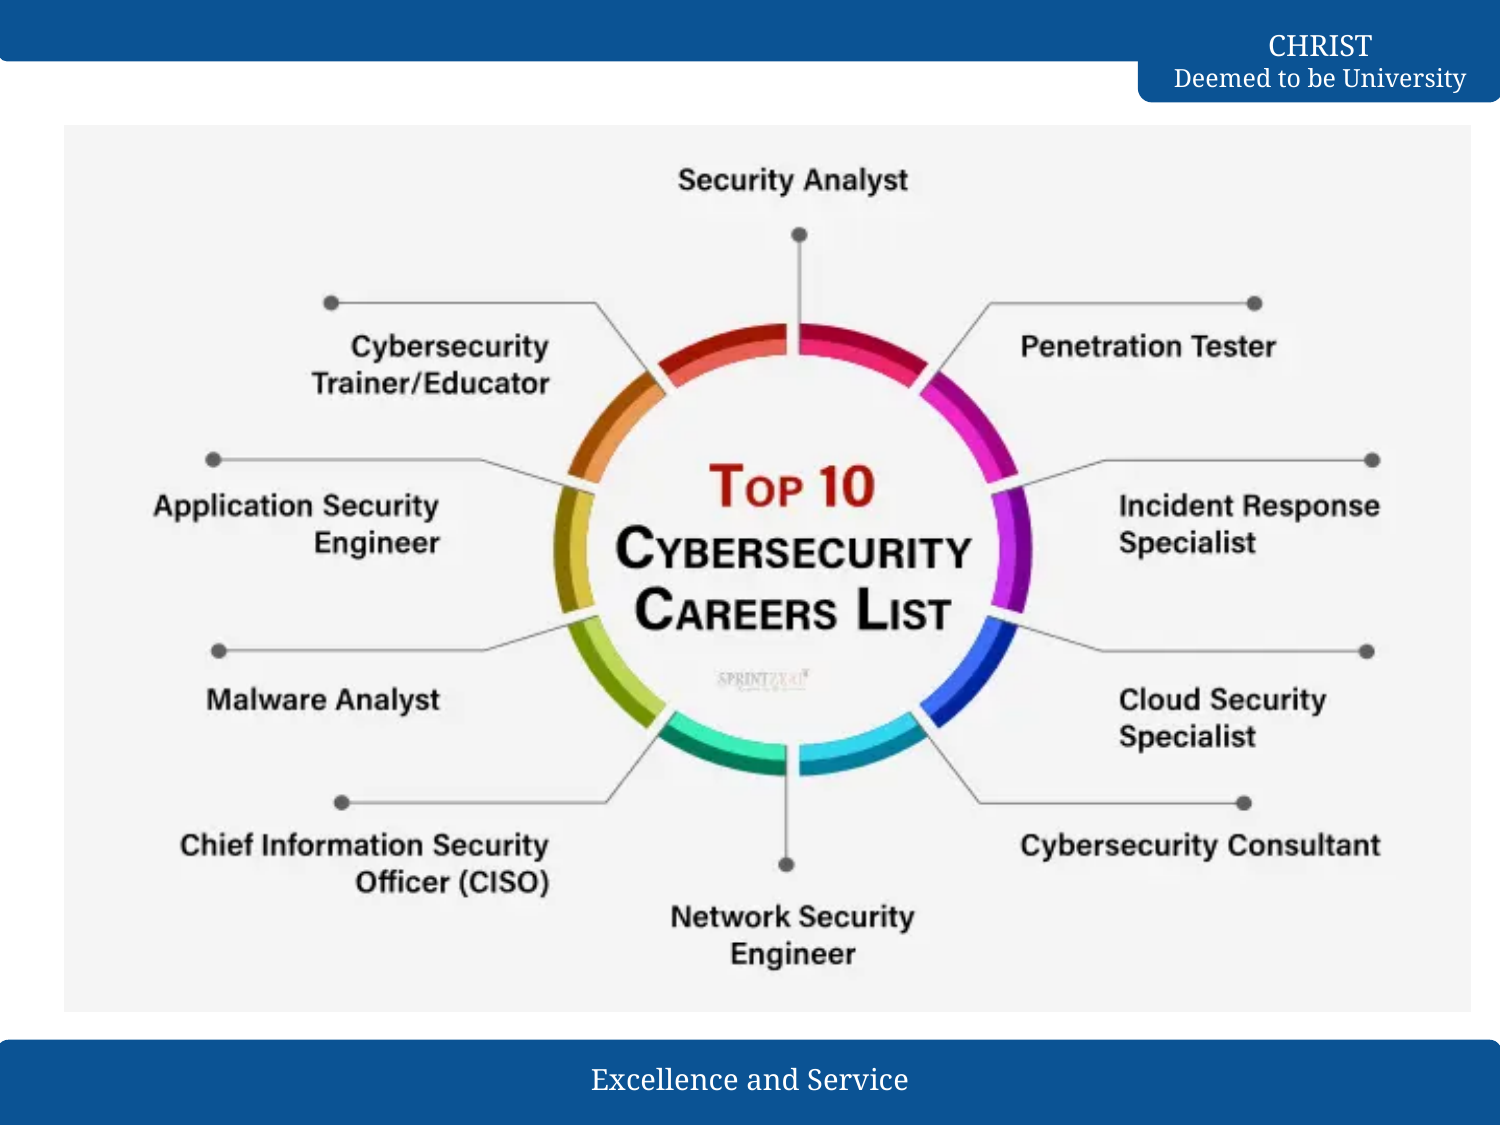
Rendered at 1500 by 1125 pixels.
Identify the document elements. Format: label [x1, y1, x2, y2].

picture [64, 125, 1472, 1012]
